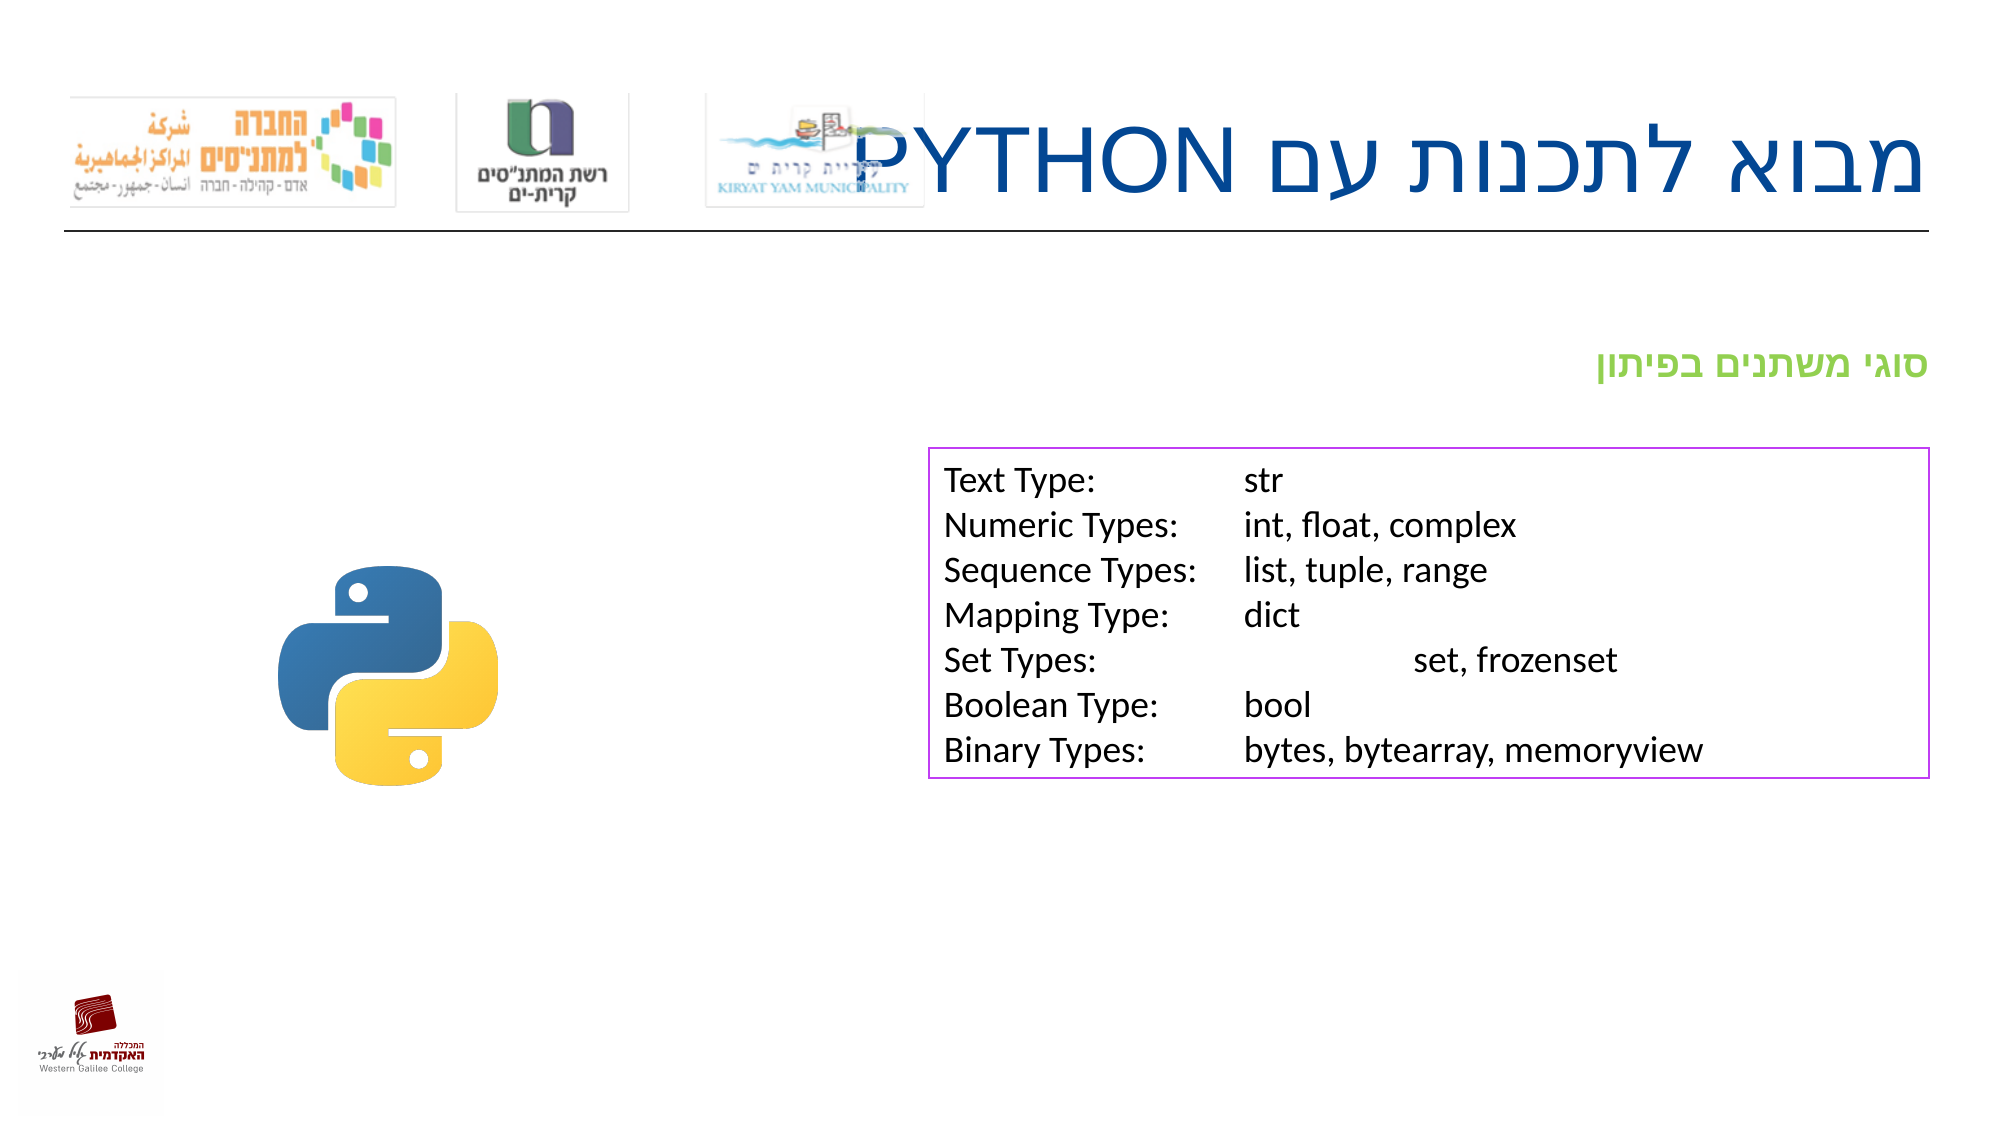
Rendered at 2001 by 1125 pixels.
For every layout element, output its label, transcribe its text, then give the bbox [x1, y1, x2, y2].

picture [70, 93, 925, 213]
picture [18, 970, 164, 1116]
text_box Text Type: str Numeric Types: int, float, complex Sequence Types: list, tuple, range Mapping Type: dict Set Types: set, frozenset Boolean Type: bool Binary Types: bytes, bytearray, memoryview [928, 447, 1930, 779]
picture [278, 566, 498, 786]
title מבוא לתכנות עם PYTHON [64, 55, 1930, 221]
text_box סוגי משתנים בפיתון [924, 309, 1930, 1043]
